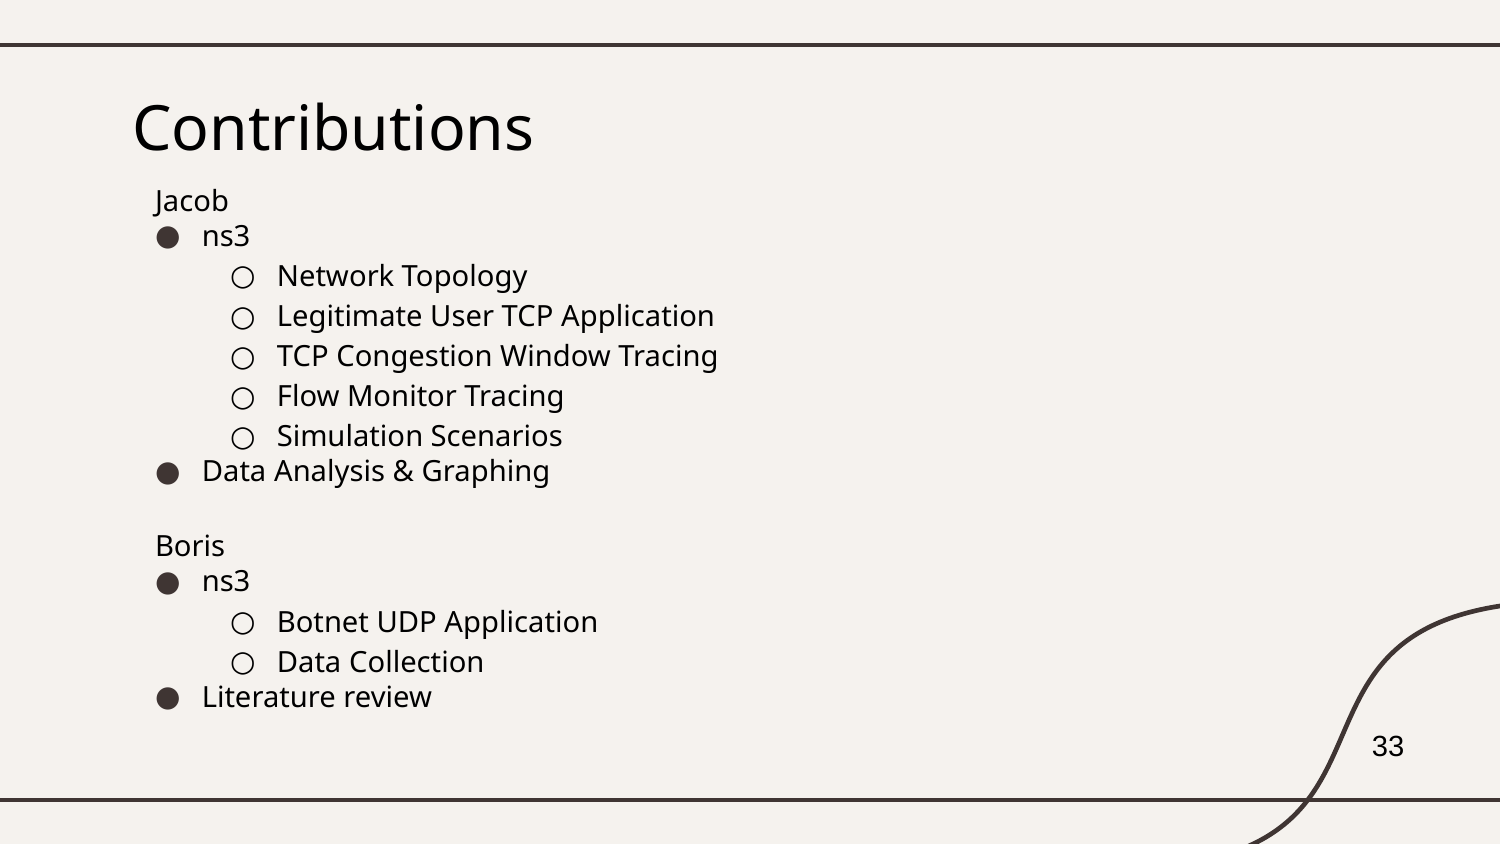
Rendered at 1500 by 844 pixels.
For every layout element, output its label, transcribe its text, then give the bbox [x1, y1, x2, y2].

title Contributions [116, 72, 856, 167]
subtitle Jacob ns3 Network Topology Legitimate User TCP Application TCP Congestion Window Tracing Flow Monitor Tracing Simulation Scenarios Data Analysis & Graphing Boris ns3 Botnet UDP Application Data Collection Literature review [116, 166, 1333, 790]
text_box 33 [1357, 720, 1466, 770]
